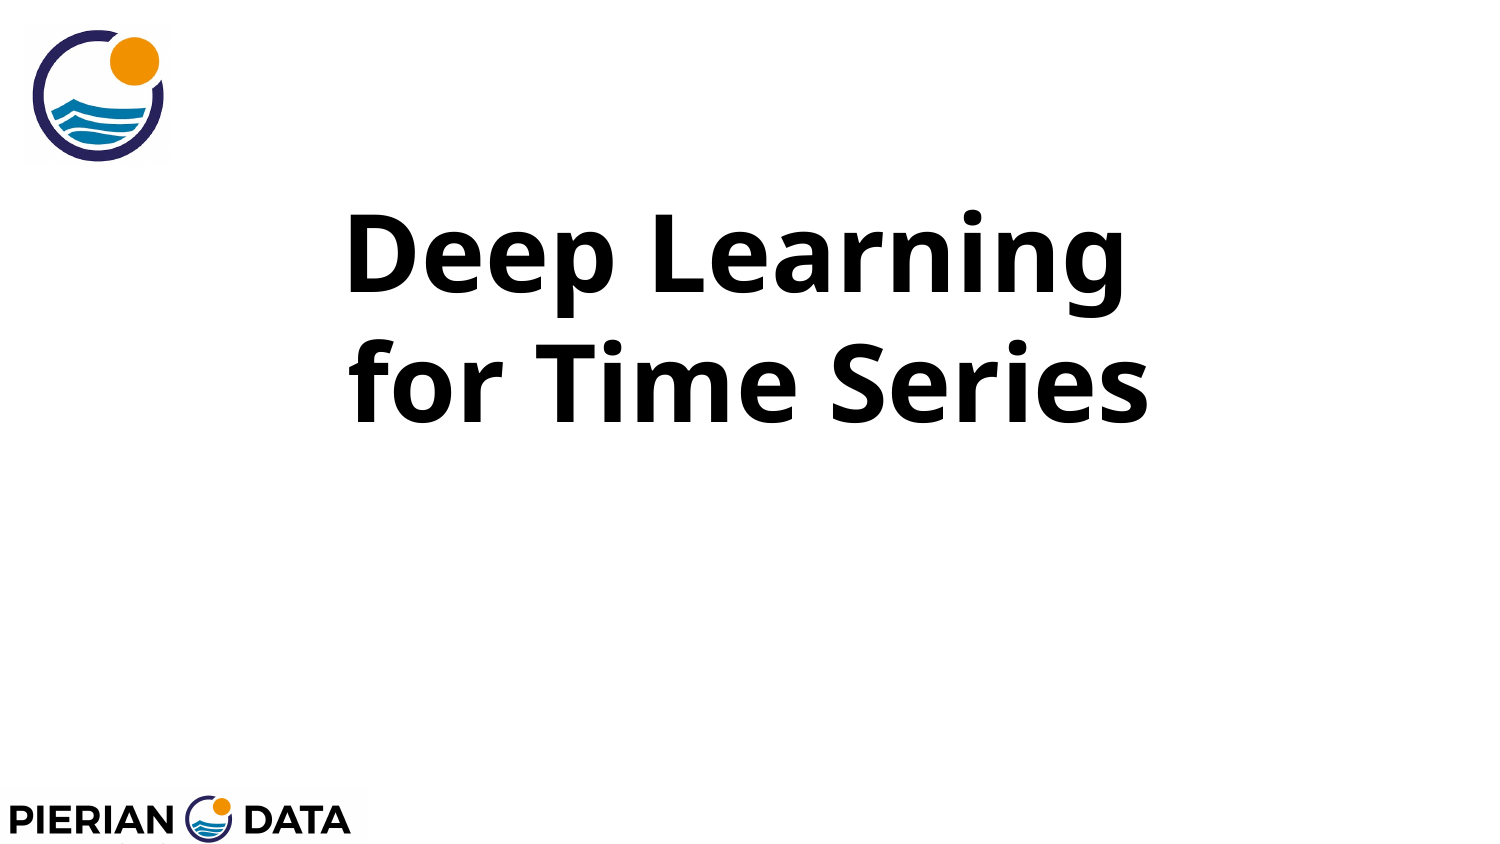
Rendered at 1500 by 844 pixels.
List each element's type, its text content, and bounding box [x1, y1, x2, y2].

picture [24, 24, 172, 167]
picture [0, 787, 368, 844]
title Deep Learning for Time Series [51, 122, 1449, 459]
